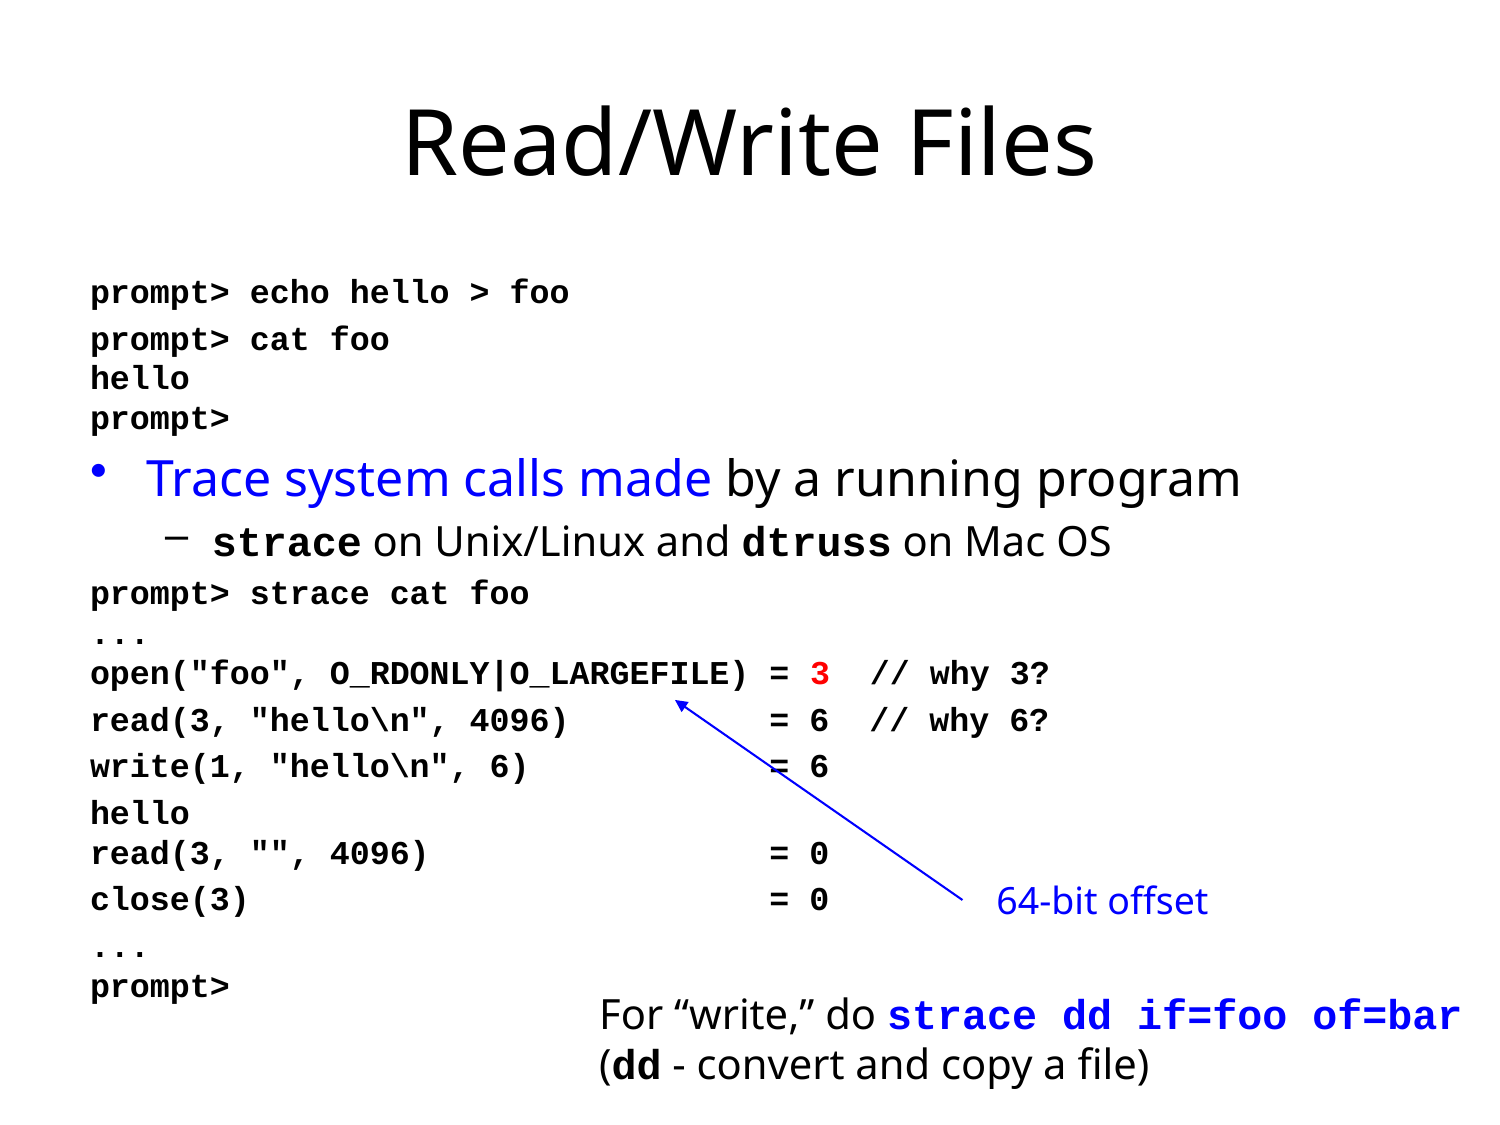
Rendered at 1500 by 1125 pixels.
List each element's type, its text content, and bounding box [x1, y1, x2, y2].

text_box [674, 699, 1238, 931]
title Read/Write Files [75, 45, 1425, 233]
text_box For “write,” do strace dd if=foo of=bar (dd - convert and copy a file) [584, 980, 1478, 1125]
list prompt> echo hello > foo prompt> cat foo hello prompt> Trace system calls made by a running program strace on Unix/Linux and dtruss on Mac OS prompt> strace cat foo ... open("foo", O_RDONLY|O_LARGEFILE) = 3 // why 3? read(3, "hello\n", 4096) = 6 // why 6? write(1, "hello\n", 6) = 6 hello read(3, "", 4096) = 0 close(3) = 0 ... prompt> [75, 262, 1425, 1005]
